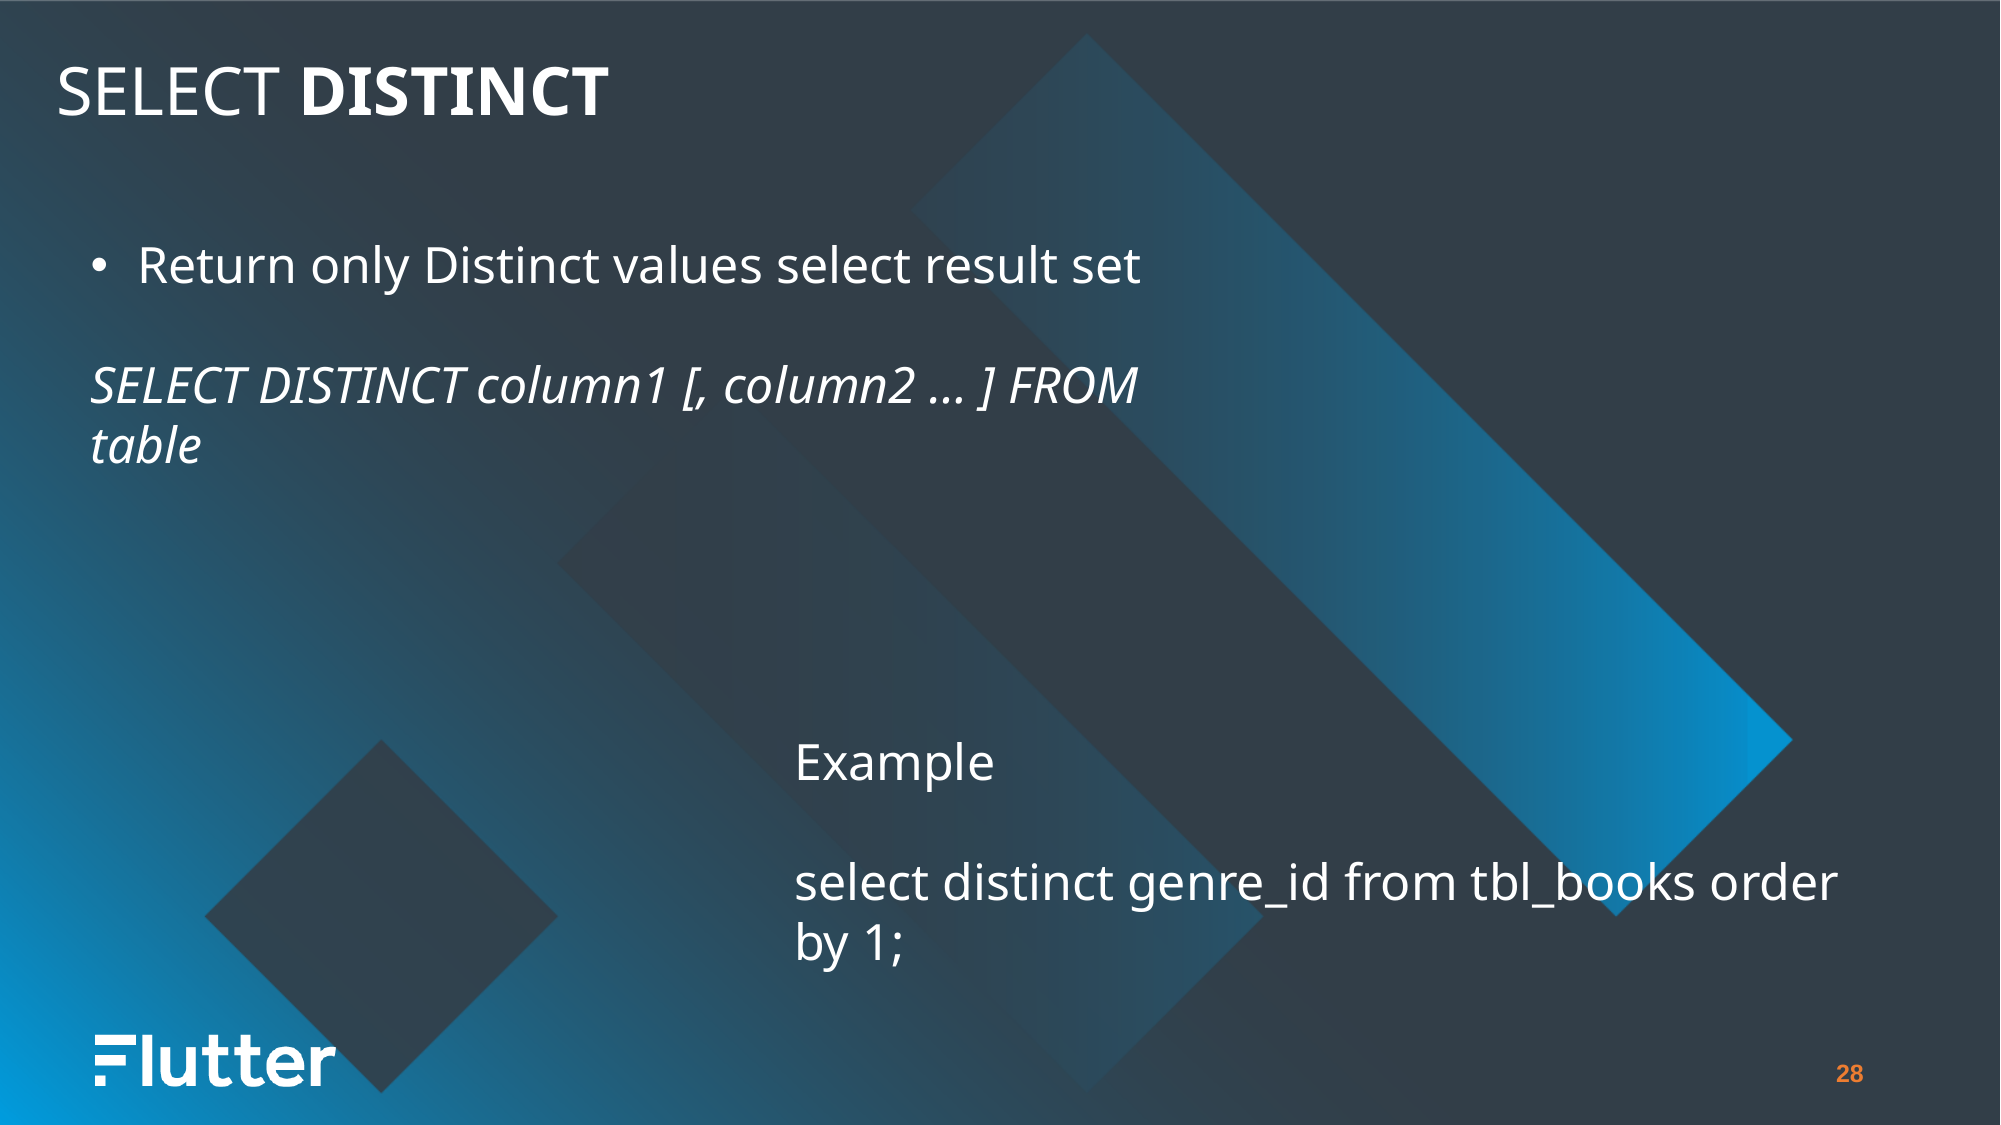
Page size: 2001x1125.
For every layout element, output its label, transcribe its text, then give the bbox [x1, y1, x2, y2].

text_box SELECT DISTINCT [41, 41, 1459, 130]
picture [96, 1076, 105, 1085]
text_box Return only Distinct values select result set SELECT DISTINCT column1 [, column2 … ] FROM table [75, 166, 1203, 482]
picture [0, 0, 2000, 1125]
picture [143, 1035, 152, 1085]
text_box Example select distinct genre_id from tbl_books order by 1; [779, 722, 1906, 978]
picture [96, 1056, 125, 1065]
picture [96, 1035, 135, 1044]
